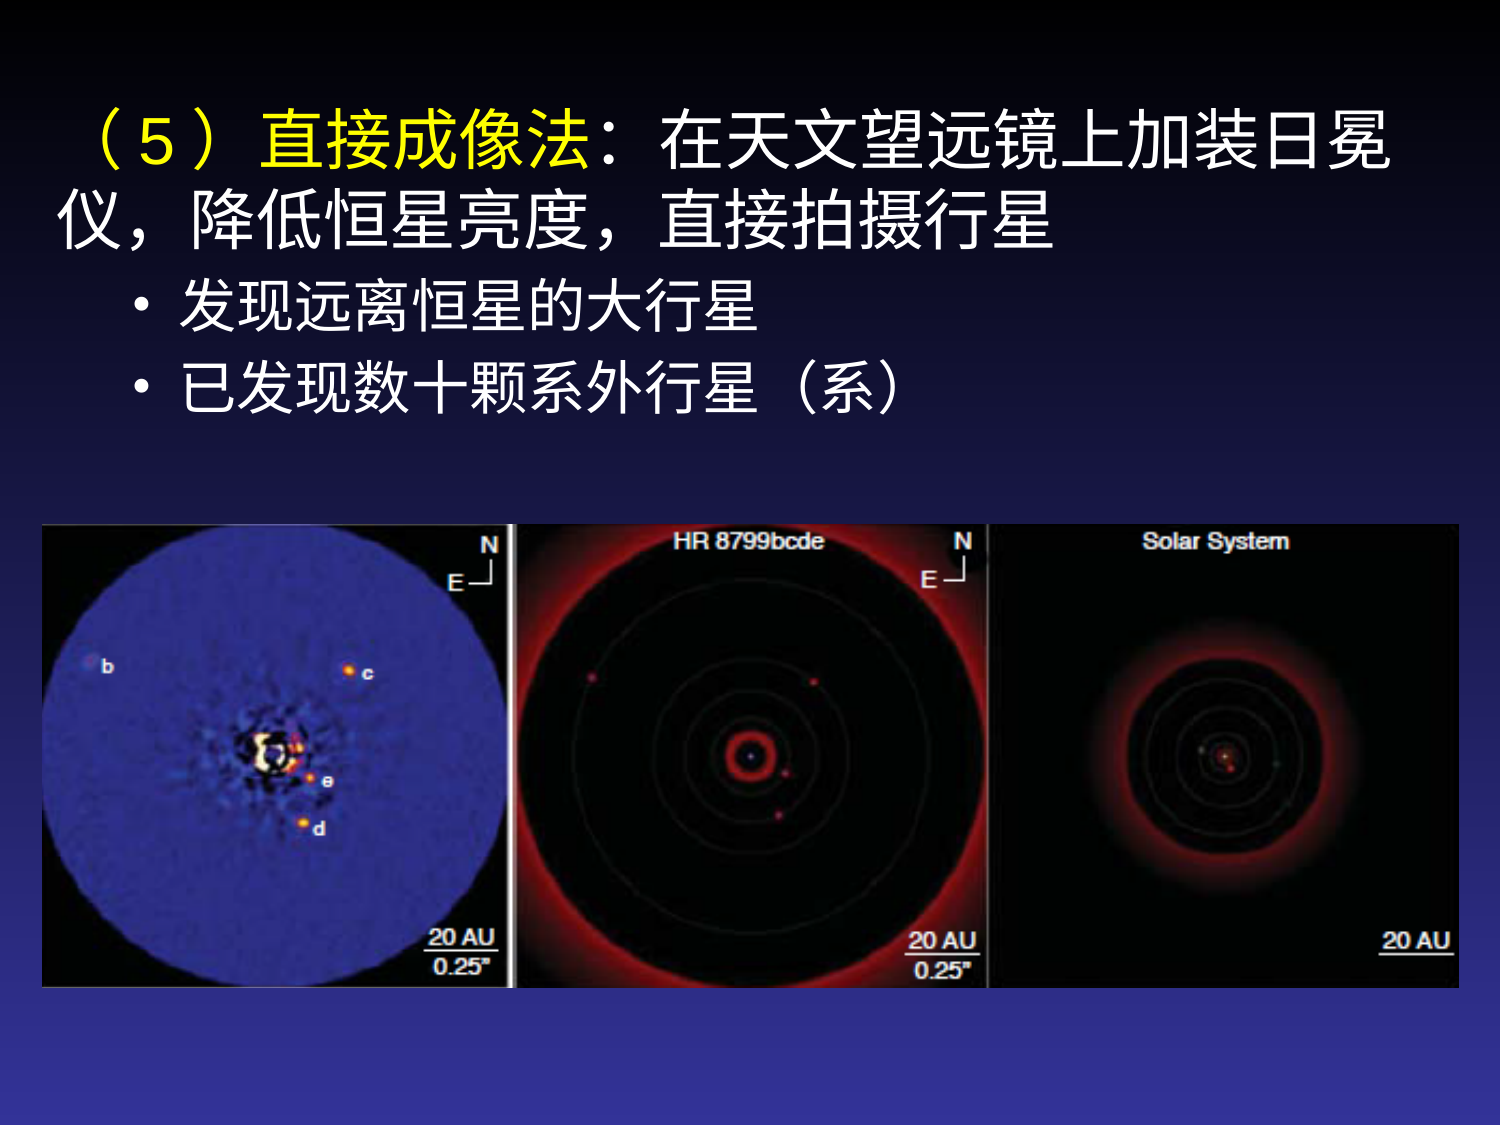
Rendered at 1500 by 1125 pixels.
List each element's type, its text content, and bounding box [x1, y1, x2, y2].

list （5）直接成像法：在天文望远镜上加装日冕仪，降低恒星亮度，直接拍摄行星 发现远离恒星的大行星 已发现数十颗系外行星（系） [41, 90, 1479, 468]
picture [41, 524, 1460, 988]
